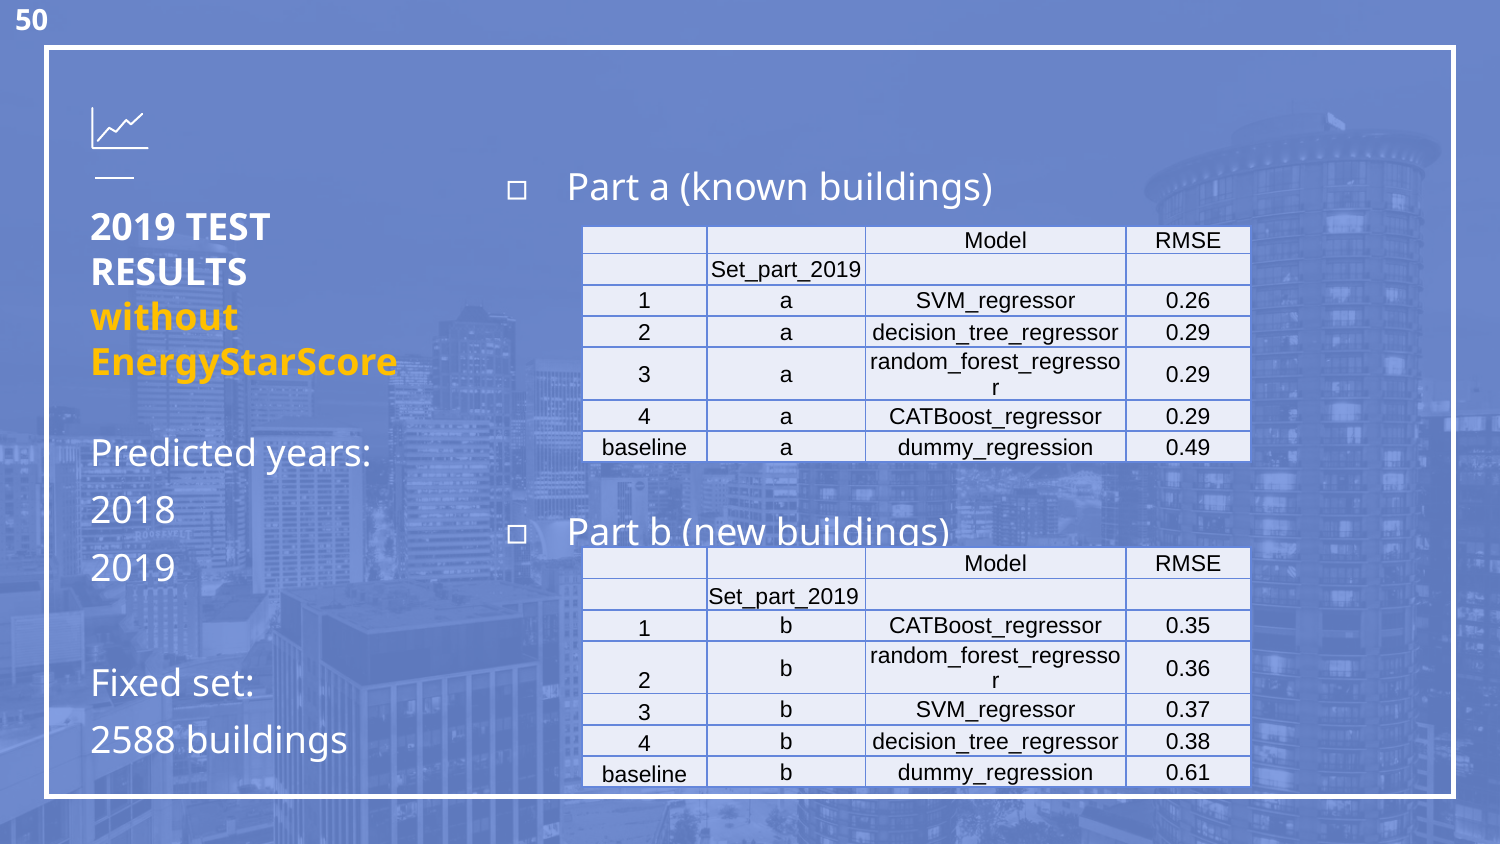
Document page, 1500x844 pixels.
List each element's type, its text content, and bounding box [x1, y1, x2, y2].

table_cell 0.29 [1127, 348, 1250, 399]
table_cell 0.49 [1127, 432, 1250, 461]
table_cell Set_part_2019 [708, 579, 865, 609]
table_header RMSE [1127, 227, 1250, 253]
table_cell b [708, 726, 865, 755]
table_cell random_forest_regressor [866, 642, 1125, 693]
table_cell CATBoost_regressor [866, 401, 1125, 430]
table_cell a [708, 317, 865, 346]
table_cell 3 [583, 694, 706, 724]
list Part a (known buildings) Part b (new buildings) [476, 148, 1425, 731]
table_cell CATBoost_regressor [866, 611, 1125, 640]
table_cell a [708, 401, 865, 430]
title 2019 TEST RESULTS without EnergyStarScore [75, 187, 444, 322]
table_header [708, 548, 865, 578]
table_cell decision_tree_regressor [866, 726, 1125, 755]
table_header RMSE [1127, 548, 1250, 578]
table_cell Set_part_2019 [708, 254, 865, 284]
table_cell [1127, 254, 1250, 284]
table_cell a [708, 432, 865, 461]
table_cell [583, 579, 706, 609]
table_cell 3 [583, 348, 706, 399]
table_cell 0.61 [1127, 757, 1250, 786]
text_box Predicted years: 2018 2019 Fixed set: 2588 buildings [75, 413, 491, 838]
table_cell 2 [583, 317, 706, 346]
table_cell 0.36 [1127, 642, 1250, 693]
table_header [583, 548, 706, 578]
table_header Model [866, 227, 1125, 253]
table_cell 0.38 [1127, 726, 1250, 755]
table_cell SVM_regressor [866, 286, 1125, 315]
table_cell 4 [583, 401, 706, 430]
table_cell [1127, 579, 1250, 609]
table_cell random_forest_regressor [866, 348, 1125, 399]
table_cell SVM_regressor [866, 694, 1125, 724]
table_cell 0.35 [1127, 611, 1250, 640]
table_cell 0.37 [1127, 694, 1250, 724]
table_cell decision_tree_regressor [866, 317, 1125, 346]
table_cell a [708, 348, 865, 399]
table_cell b [708, 642, 865, 693]
table_cell [583, 254, 706, 284]
table_cell 4 [583, 726, 706, 755]
table_cell 0.29 [1127, 317, 1250, 346]
table_cell a [708, 286, 865, 315]
table_header [583, 227, 706, 253]
table_cell [866, 579, 1125, 609]
table_cell dummy_regression [866, 432, 1125, 461]
table_cell 0.29 [1127, 401, 1250, 430]
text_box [92, 107, 148, 149]
table_header Model [866, 548, 1125, 578]
table_cell dummy_regression [866, 757, 1125, 786]
table_cell baseline [583, 757, 706, 786]
table_cell b [708, 694, 865, 724]
table_header [708, 227, 865, 253]
table_cell 1 [583, 286, 706, 315]
table_cell 1 [583, 611, 706, 640]
table_cell 0.26 [1127, 286, 1250, 315]
table_cell b [708, 611, 865, 640]
table_cell 2 [583, 642, 706, 693]
table_cell b [708, 757, 865, 786]
table_cell baseline [583, 432, 706, 461]
table_cell [866, 254, 1125, 284]
